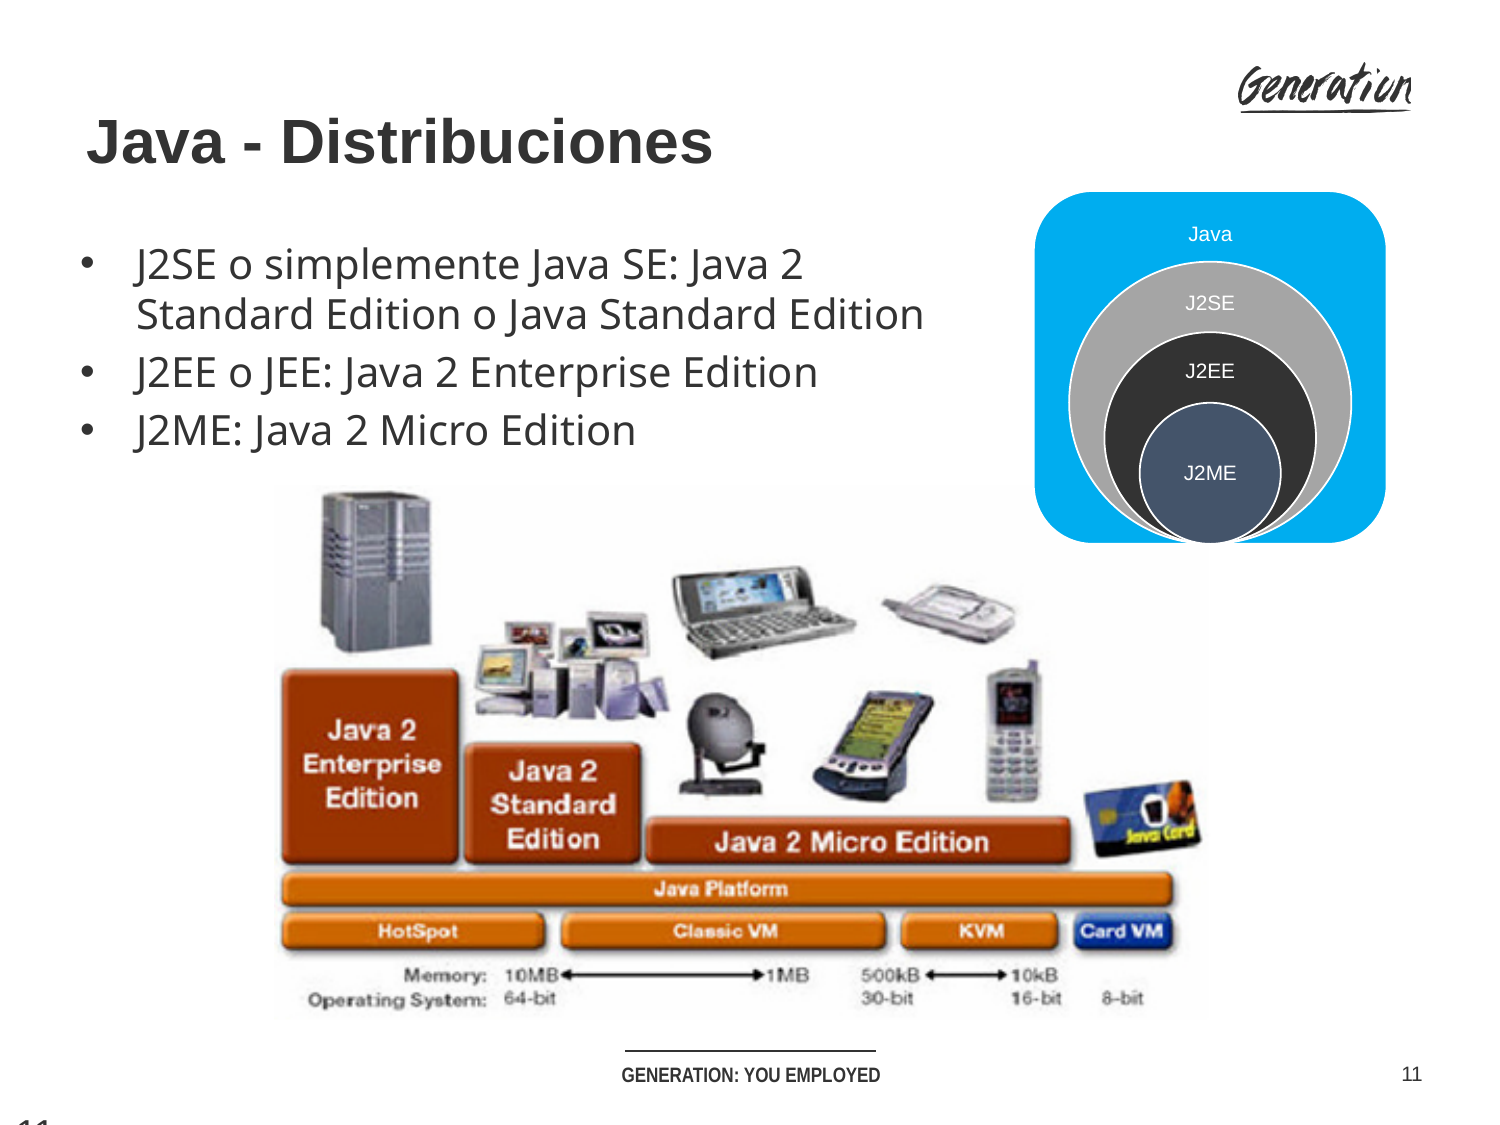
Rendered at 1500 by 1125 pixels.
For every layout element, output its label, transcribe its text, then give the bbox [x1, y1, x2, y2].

text_box J2SE o simplemente Java SE: Java 2 Standard Edition o Java Standard Edition J2EE o JEE: Java 2 Enterprise Edition J2ME: Java 2 Micro Edition [64, 230, 951, 528]
picture [274, 484, 1211, 1022]
picture [1238, 62, 1411, 113]
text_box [1033, 190, 1387, 545]
slide_number 11 [0, 1101, 71, 1125]
title Java - Distribuciones [86, 93, 1399, 185]
